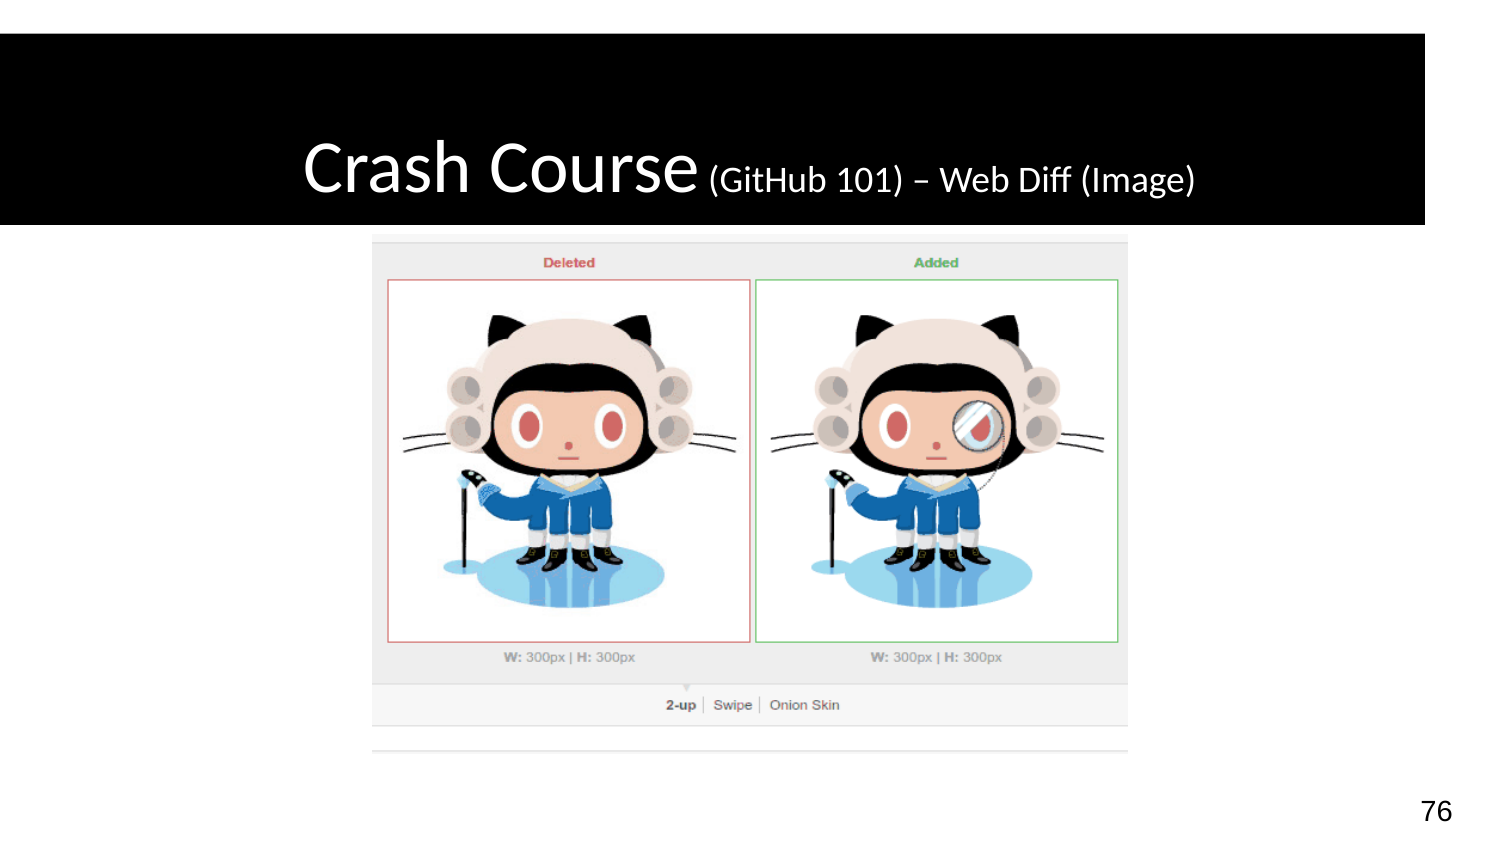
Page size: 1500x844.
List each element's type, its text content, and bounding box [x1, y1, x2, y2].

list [371, 234, 1128, 754]
title Crash Course (GitHub 101) – Web Diff (Image) [75, 33, 1425, 223]
